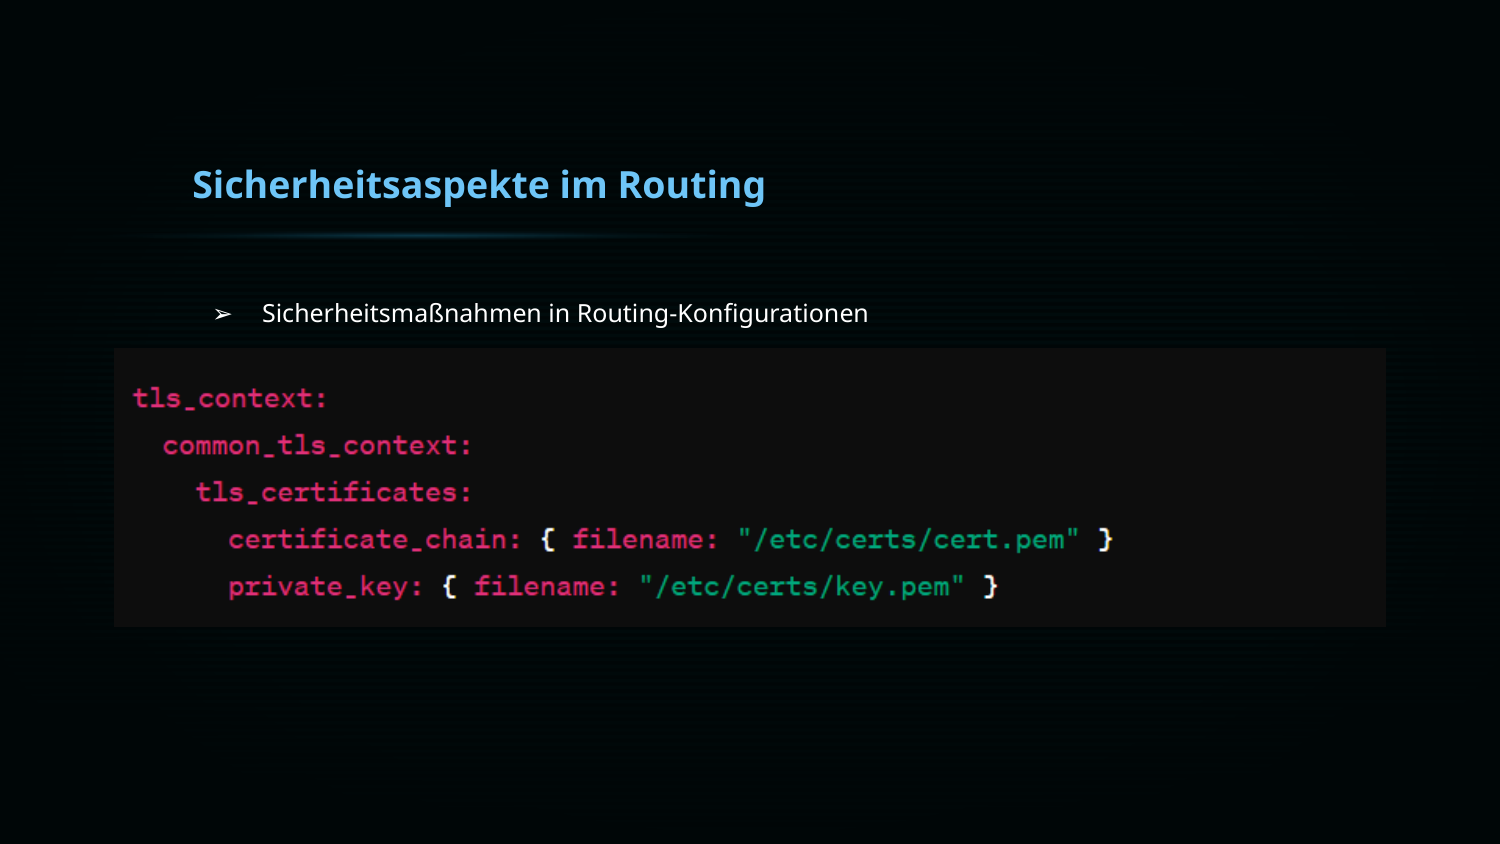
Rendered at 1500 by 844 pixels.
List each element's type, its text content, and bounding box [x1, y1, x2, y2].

text_box Sicherheitsmaßnahmen in Routing-Konfigurationen [172, 267, 1352, 343]
picture [0, 0, 1500, 844]
text_box Sicherheitsaspekte im Routing [177, 139, 1209, 217]
